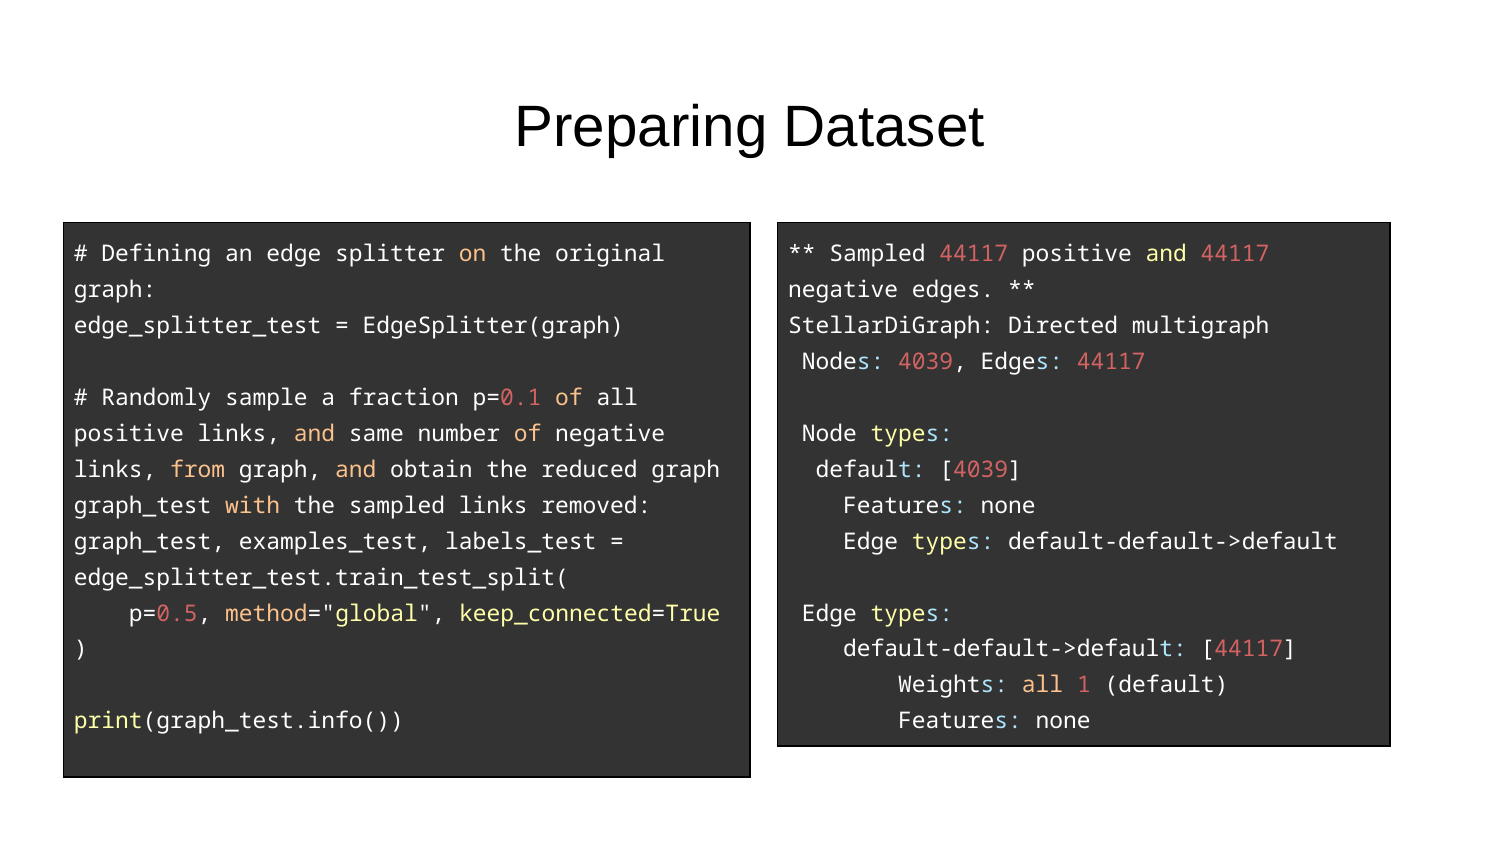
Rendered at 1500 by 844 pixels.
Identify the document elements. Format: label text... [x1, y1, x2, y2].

title Preparing Dataset [51, 72, 1449, 167]
table_header # Defining an edge splitter on the original graph: edge_splitter_test = EdgeSplitter(graph) # Randomly sample a fraction p=0.1 of all positive links, and same number of negative links, from graph, and obtain the reduced graph graph_test with the sampled links removed: graph_test, examples_test, labels_test = edge_splitter_test.train_test_split( p=0.5, method="global", keep_connected=True ) print(graph_test.info()) [64, 223, 749, 776]
table_header ** Sampled 44117 positive and 44117 negative edges. ** StellarDiGraph: Directed multigraph Nodes: 4039, Edges: 44117 Node types: default: [4039] Features: none Edge types: default-default->default Edge types: default-default->default: [44117] Weights: all 1 (default) Features: none [778, 223, 1389, 745]
